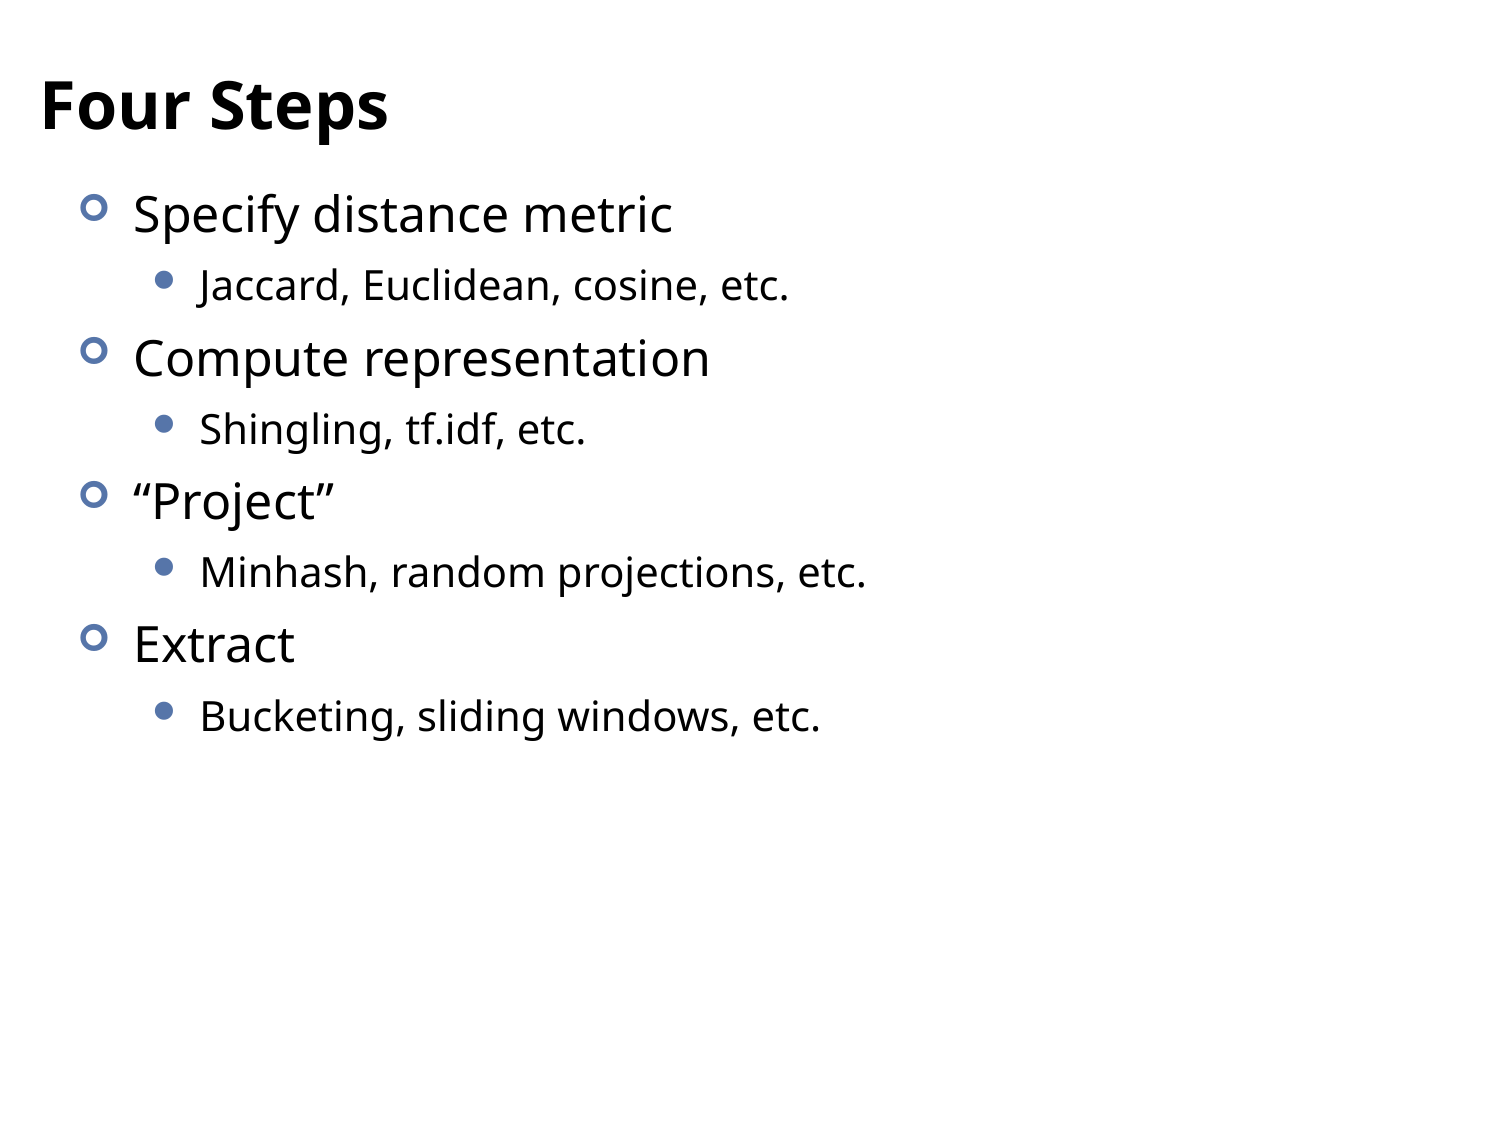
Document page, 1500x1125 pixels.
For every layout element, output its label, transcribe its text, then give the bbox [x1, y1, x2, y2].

title Four Steps [24, 18, 1451, 188]
list Specify distance metric Jaccard, Euclidean, cosine, etc. Compute representation Shingling, tf.idf, etc. “Project” Minhash, random projections, etc. Extract Bucketing, sliding windows, etc. [62, 174, 1451, 1013]
